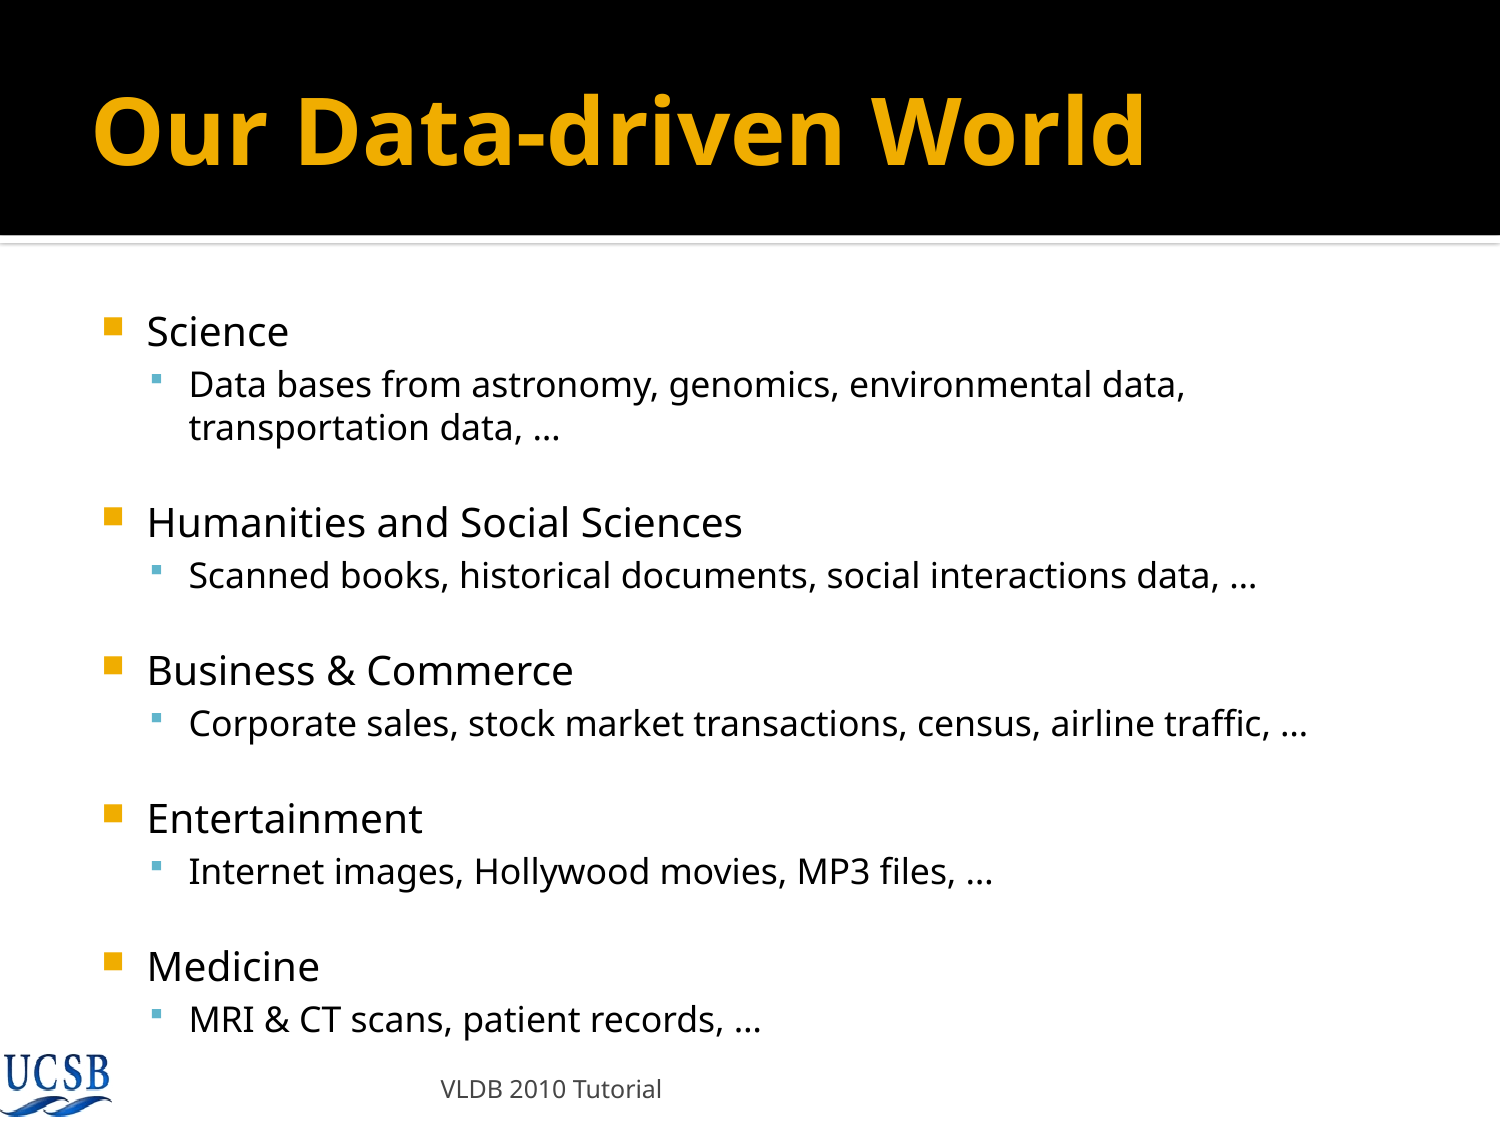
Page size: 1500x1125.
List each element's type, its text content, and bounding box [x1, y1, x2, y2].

picture [0, 1053, 113, 1117]
list Science Data bases from astronomy, genomics, environmental data, transportation data, … Humanities and Social Sciences Scanned books, historical documents, social interactions data, … Business & Commerce Corporate sales, stock market transactions, census, airline traffic, … Entertainment Internet images, Hollywood movies, MP3 files, … Medicine MRI & CT scans, patient records, … [75, 291, 1425, 1050]
title Our Data-driven World [75, 25, 1425, 231]
footer VLDB 2010 Tutorial [433, 1062, 1337, 1108]
